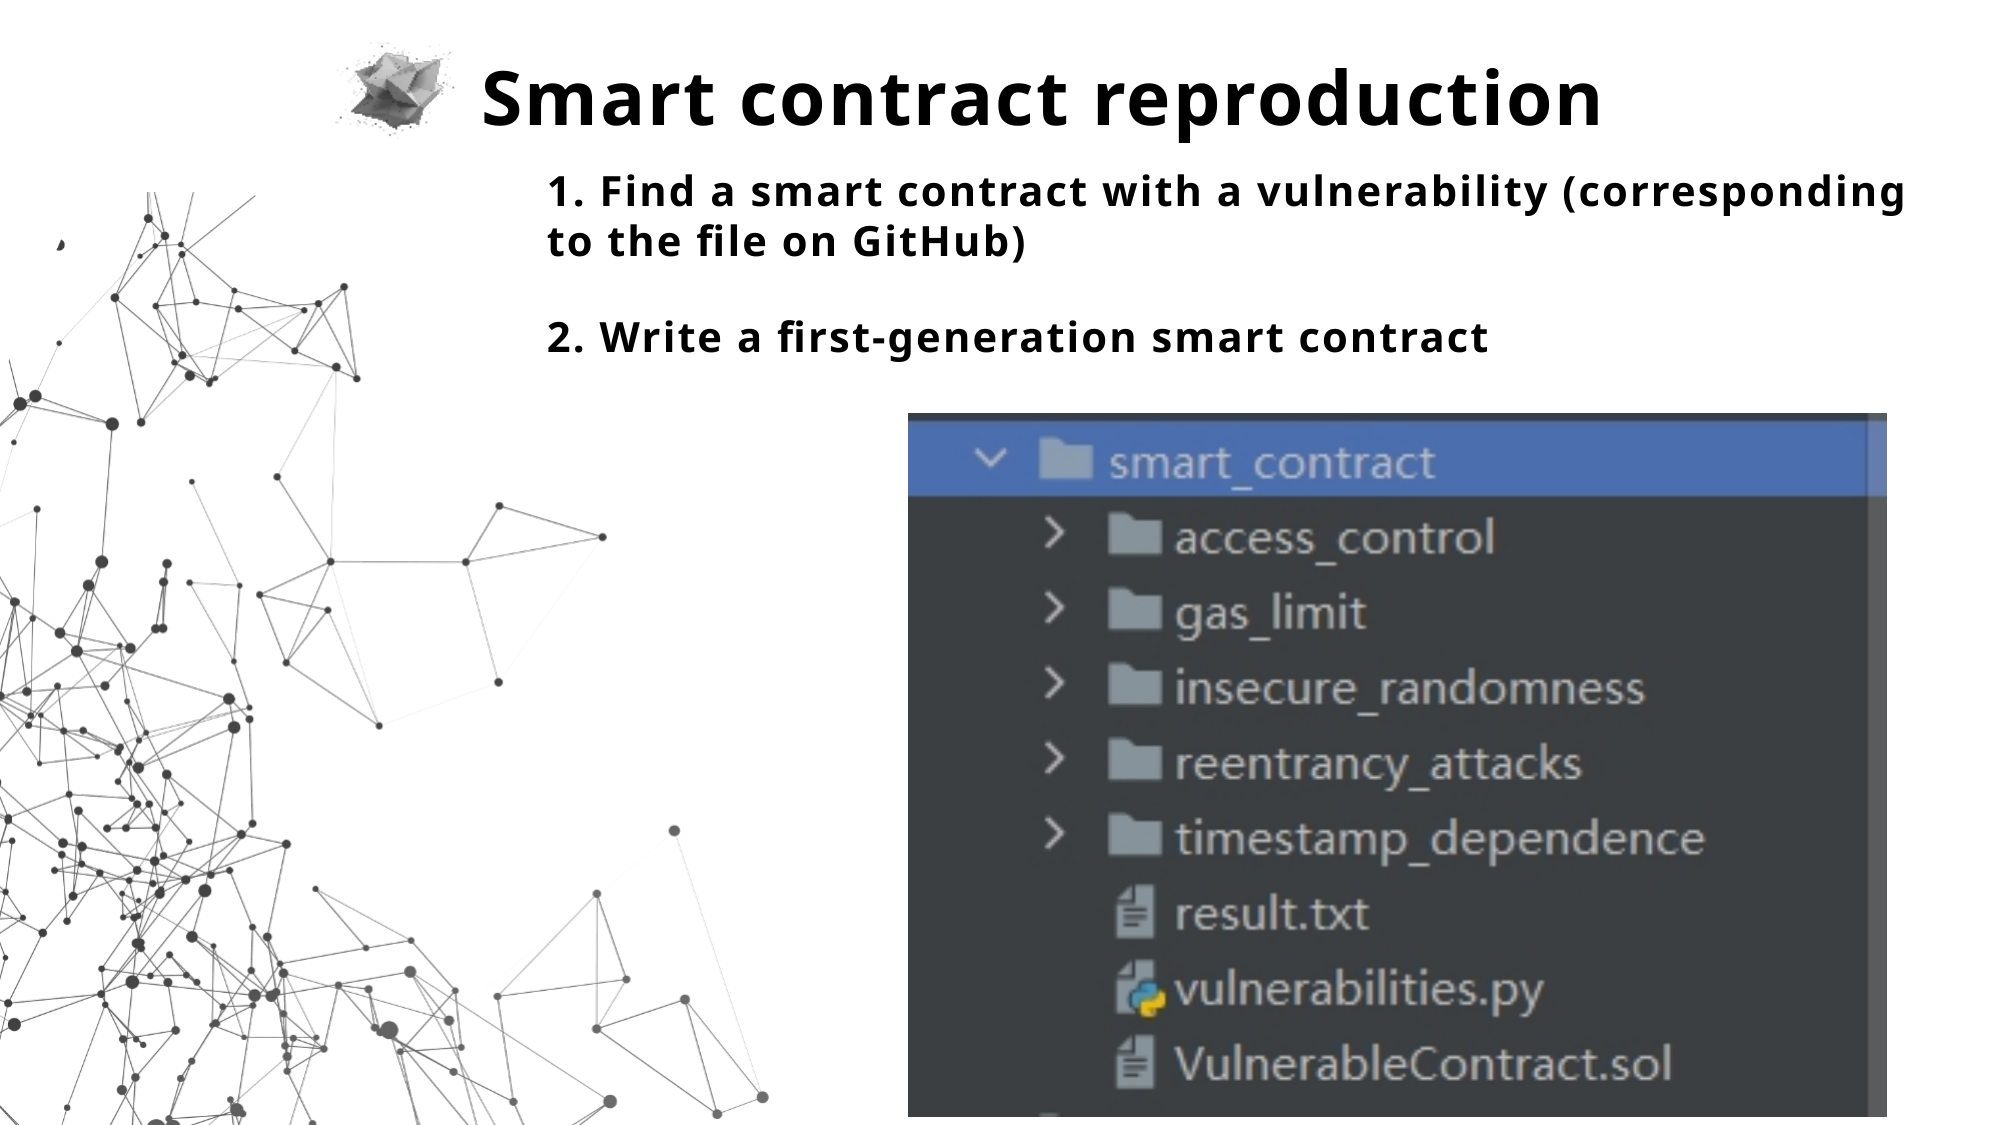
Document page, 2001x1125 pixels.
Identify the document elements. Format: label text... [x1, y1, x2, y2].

text_box 2. Write a first-generation smart contract [933, 303, 1532, 369]
picture [323, 19, 467, 163]
picture [0, 192, 1888, 1125]
text_box Smart contract reproduction [467, 43, 1790, 149]
text_box 1. Find a smart contract with a vulnerability (corresponding to the file on GitHub) [532, 157, 1954, 273]
